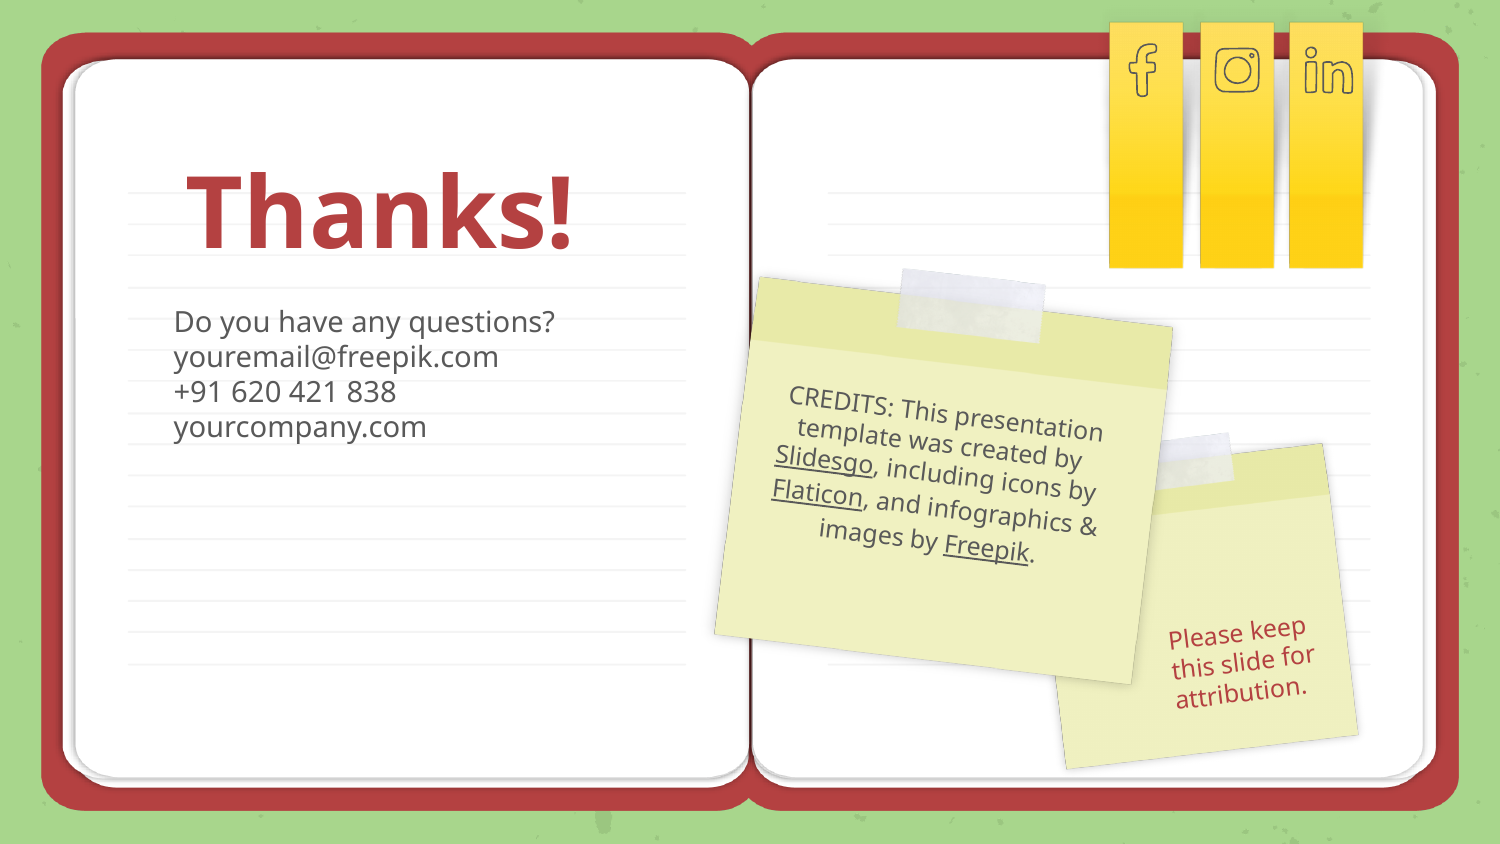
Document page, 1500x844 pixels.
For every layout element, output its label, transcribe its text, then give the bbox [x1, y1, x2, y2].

picture [41, 0, 1497, 811]
text_box Please keep this slide for attribution. [1149, 590, 1343, 743]
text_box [1304, 46, 1355, 95]
subtitle Do you have any questions? youremail@freepik.com +91 620 421 838 yourcompany.com [173, 288, 628, 514]
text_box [1213, 47, 1261, 93]
text_box [1128, 43, 1158, 78]
title Thanks! [170, 164, 631, 283]
